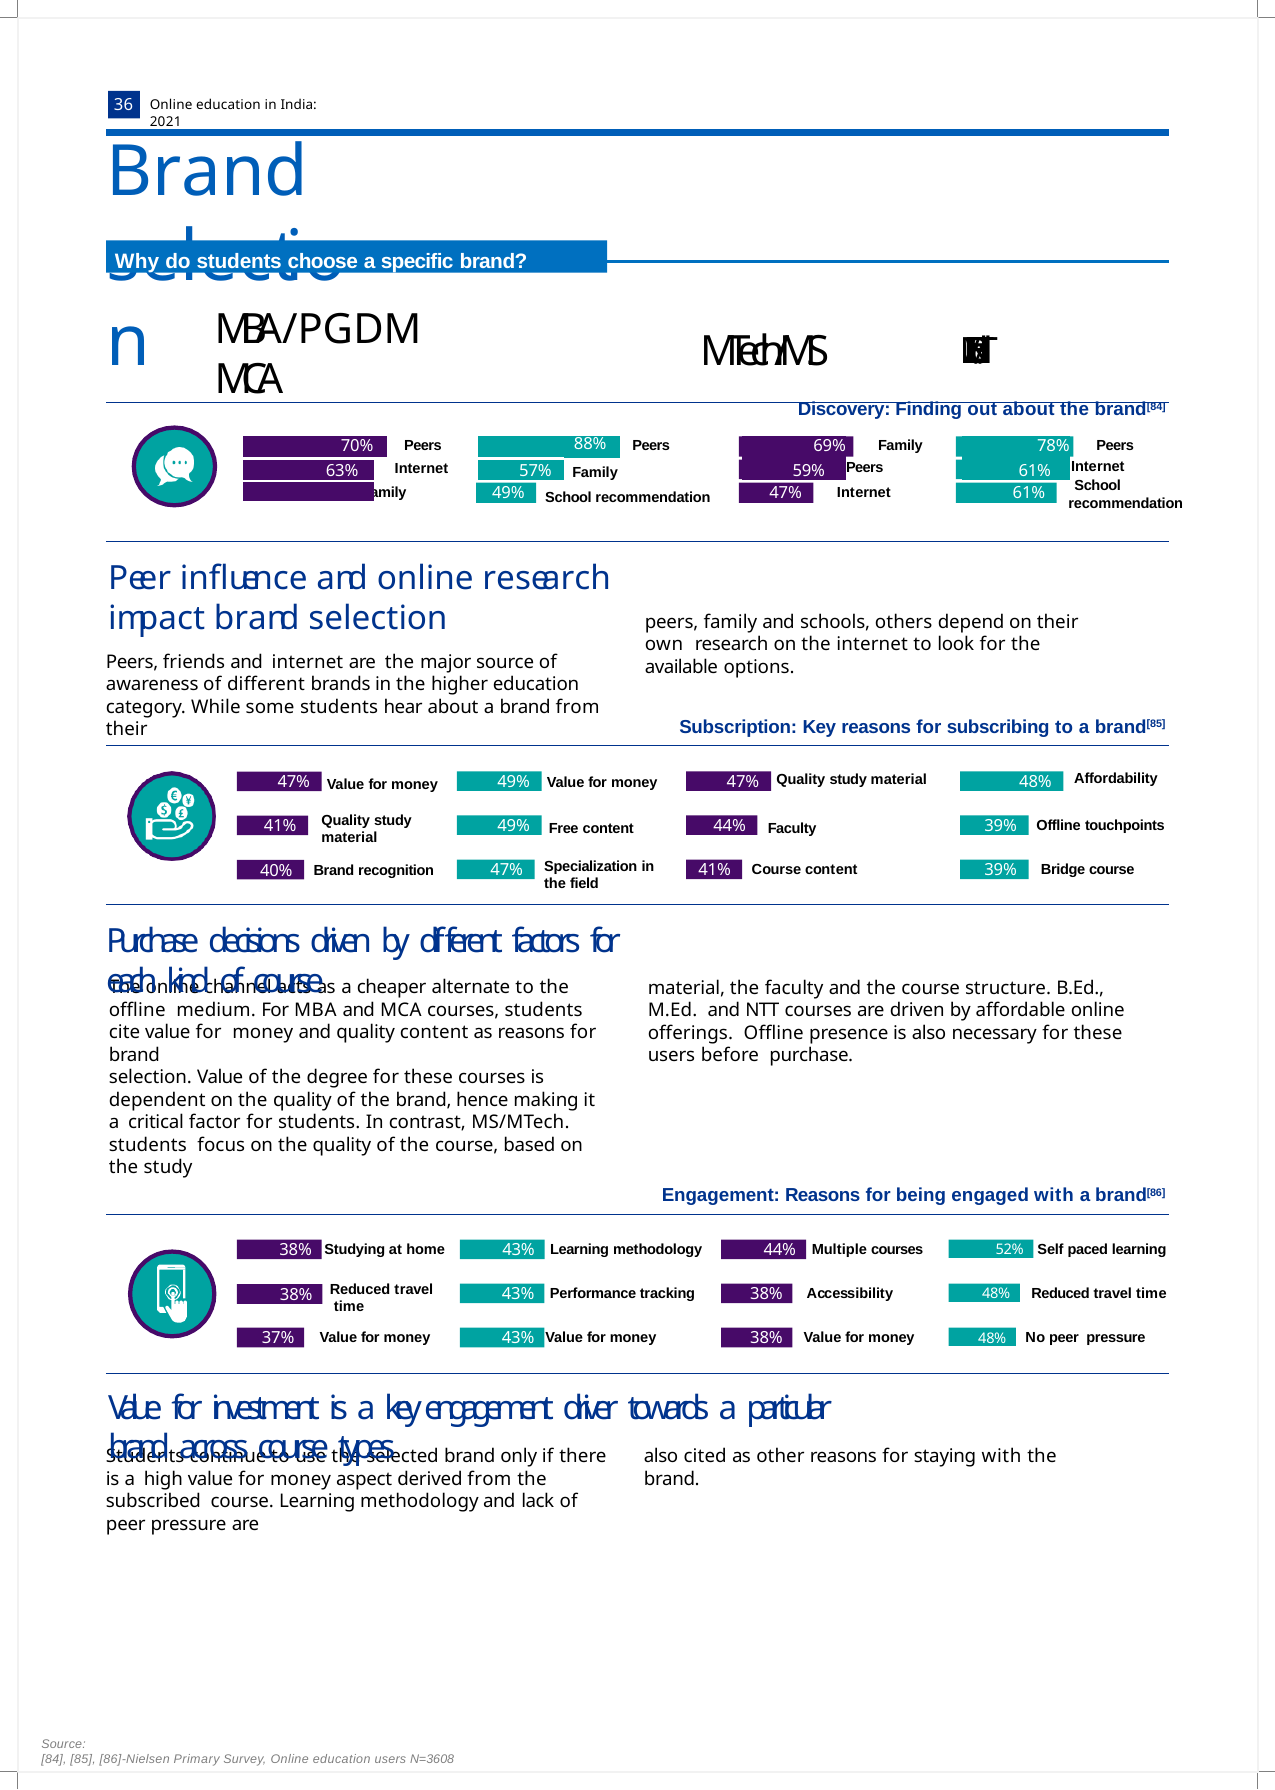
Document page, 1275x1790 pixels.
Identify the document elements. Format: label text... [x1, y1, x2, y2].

text_box MBA/PGDM MCA [212, 300, 540, 400]
text_box recommendation [1174, 491, 1189, 512]
title Brand selection [104, 122, 377, 402]
text_box Source: [84], [85], [86]-Nielsen Primary Survey, Online education users N=3608 [39, 1734, 459, 1767]
text_box Why do students choose a specific brand? [106, 240, 608, 273]
text_box [108, 90, 140, 119]
text_box 36 [111, 91, 135, 114]
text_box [105, 402, 1170, 1375]
text_box Students continue to use the selected brand only if there is a high value for money aspect derived from the subscribed course. Learning methodology and lack of peer pressure are [103, 1441, 616, 1534]
text_box also cited as other reasons for staying with the brand. [641, 1441, 1094, 1489]
text_box Online education in India: 2021 [147, 93, 346, 122]
text_box Value for investment is a key engagement driver towards a particular brand across course types [106, 1383, 902, 1466]
text_box MTech/MS B.Ed./M.Ed./NTT Discovery: Finding out about the brand[84] [693, 300, 1178, 420]
